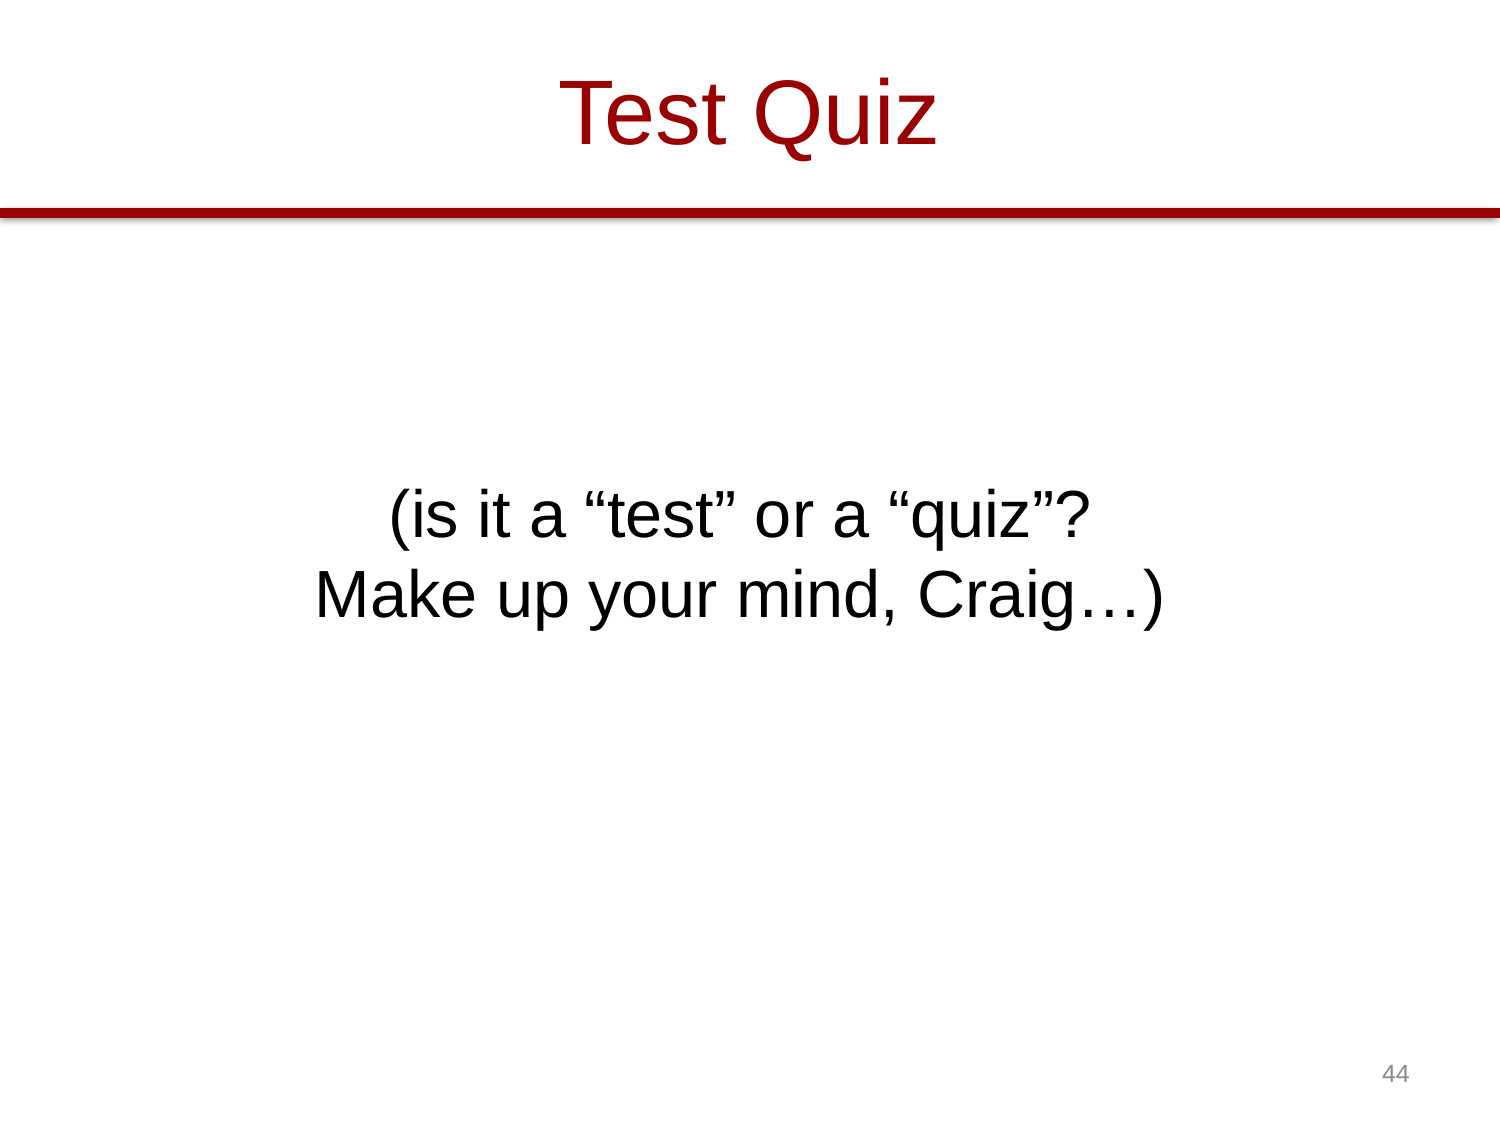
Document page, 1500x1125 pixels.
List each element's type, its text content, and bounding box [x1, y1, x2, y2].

title Test Quiz [75, 13, 1425, 202]
slide_number 44 [1074, 1042, 1425, 1103]
list (is it a “test” or a “quiz”? Make up your mind, Craig…) [75, 463, 1425, 1005]
